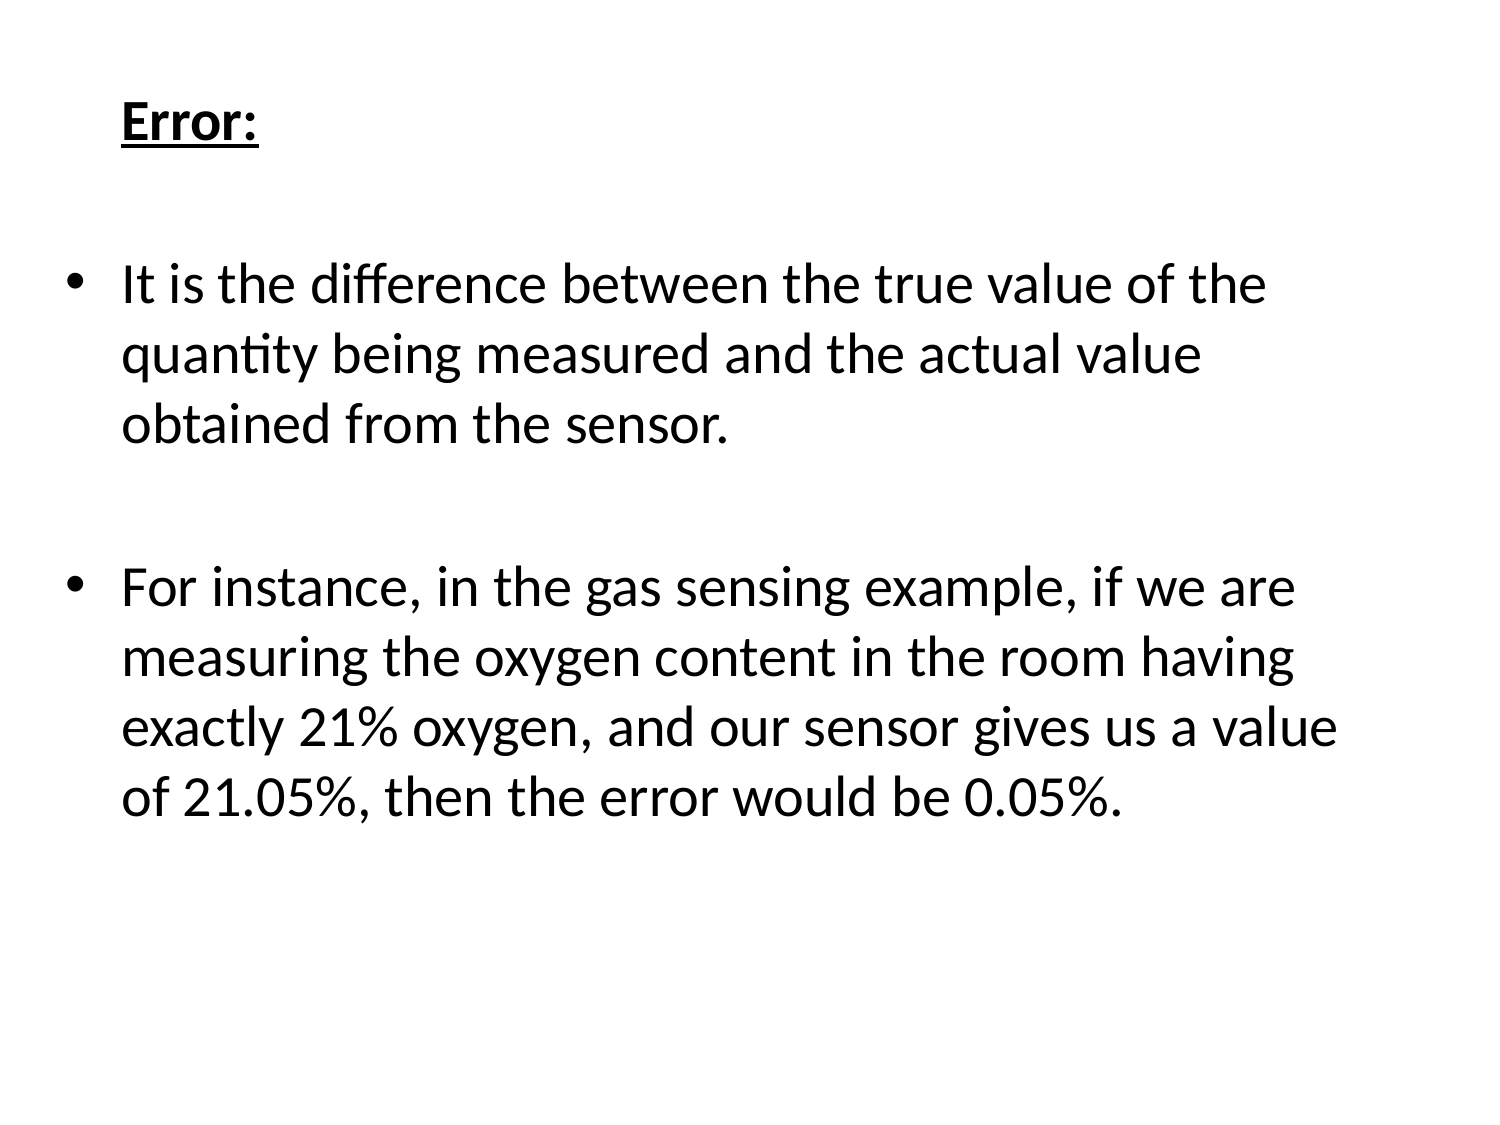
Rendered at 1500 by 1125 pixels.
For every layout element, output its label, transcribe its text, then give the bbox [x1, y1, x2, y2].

list Error: It is the difference between the true value of the quantity being measured and the actual value obtained from the sensor. For instance, in the gas sensing example, if we are measuring the oxygen content in the room having exactly 21% oxygen, and our sensor gives us a value of 21.05%, then the error would be 0.05%. [50, 75, 1400, 975]
